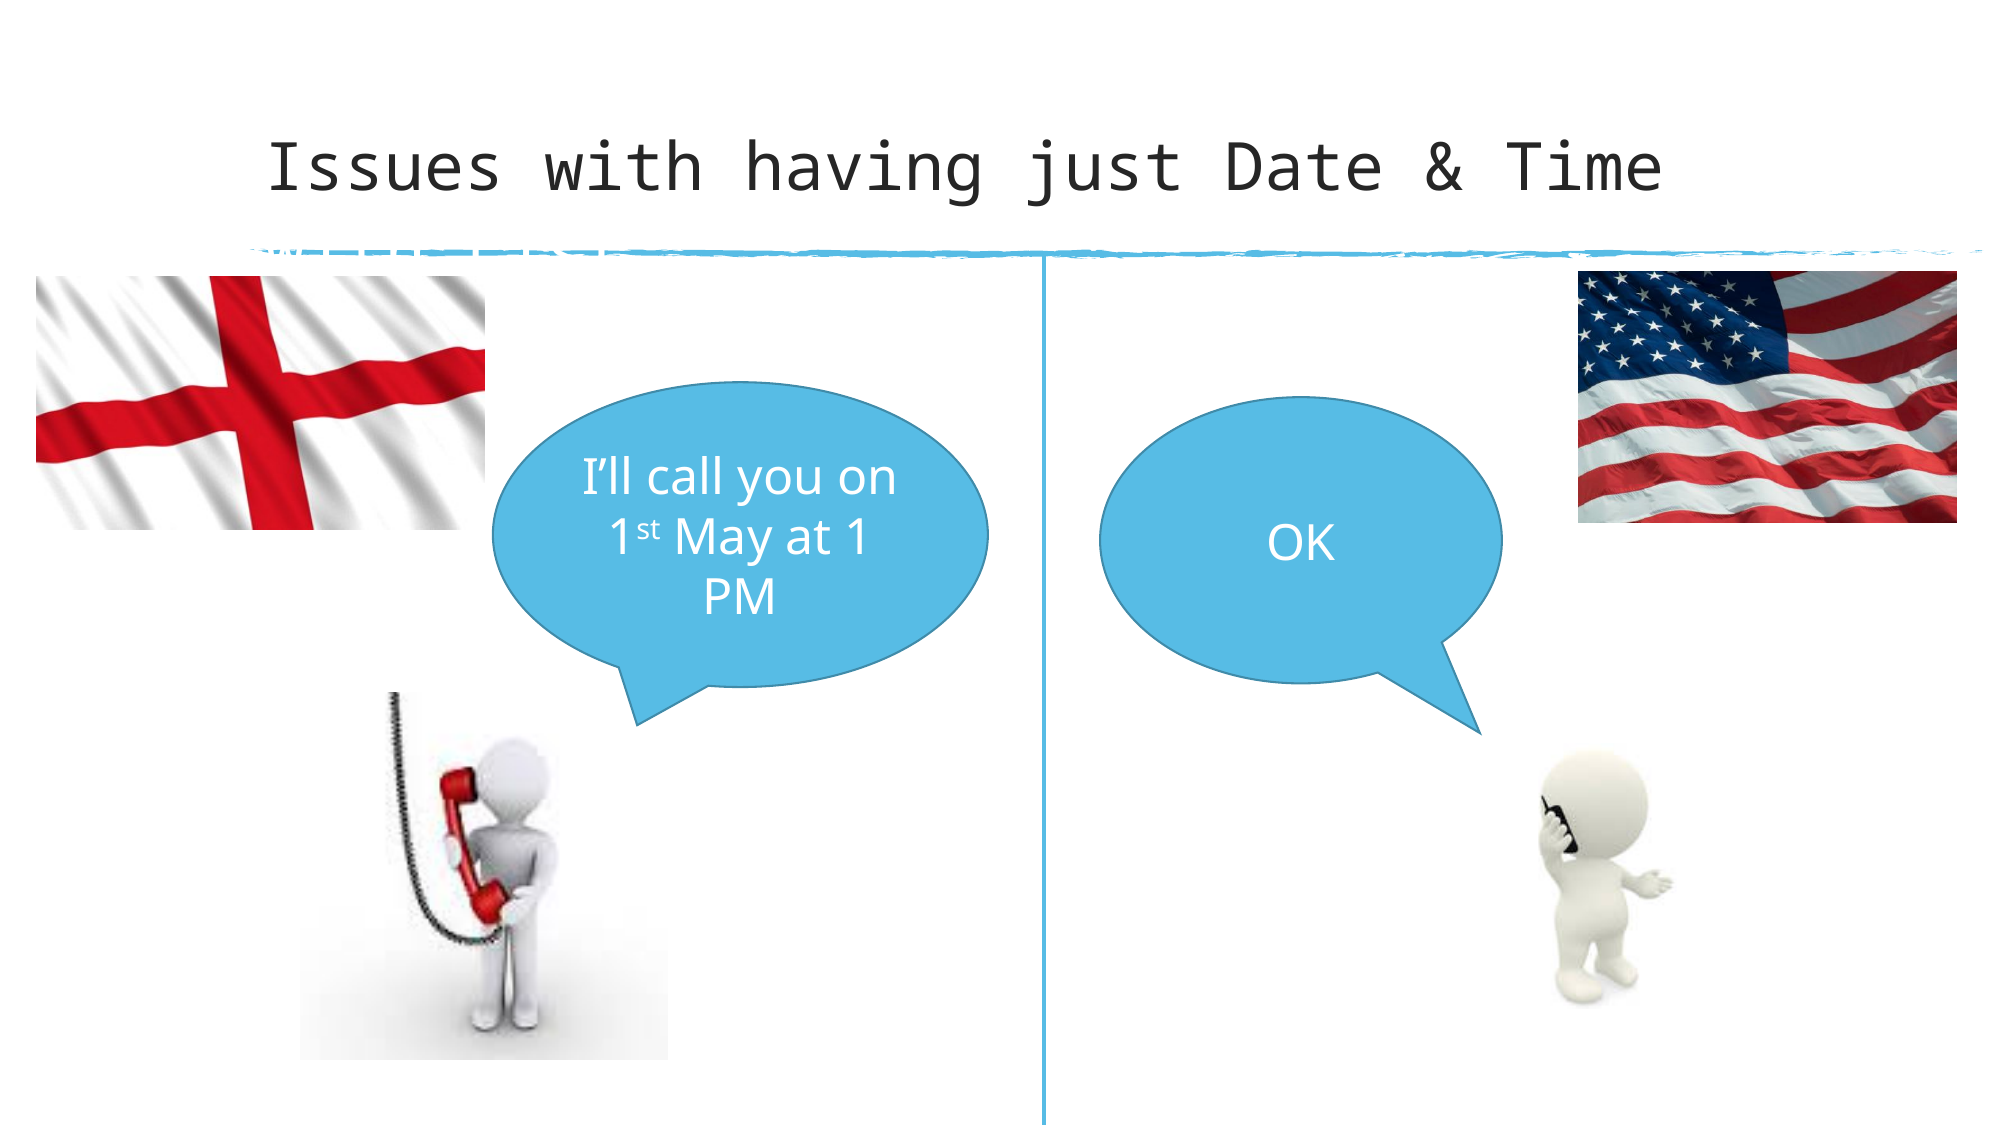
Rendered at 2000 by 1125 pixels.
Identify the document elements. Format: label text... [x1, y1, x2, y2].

text_box Issues with having just Date & Time [249, 45, 1750, 213]
picture [300, 692, 668, 1060]
picture [1578, 271, 1957, 523]
picture [36, 276, 485, 530]
title Title and Content Layout with List [0, 129, 750, 297]
text_box OK [1099, 396, 1503, 736]
text_box I’ll call you on 1st May at 1 PM [491, 381, 989, 710]
picture [1501, 742, 1702, 1009]
